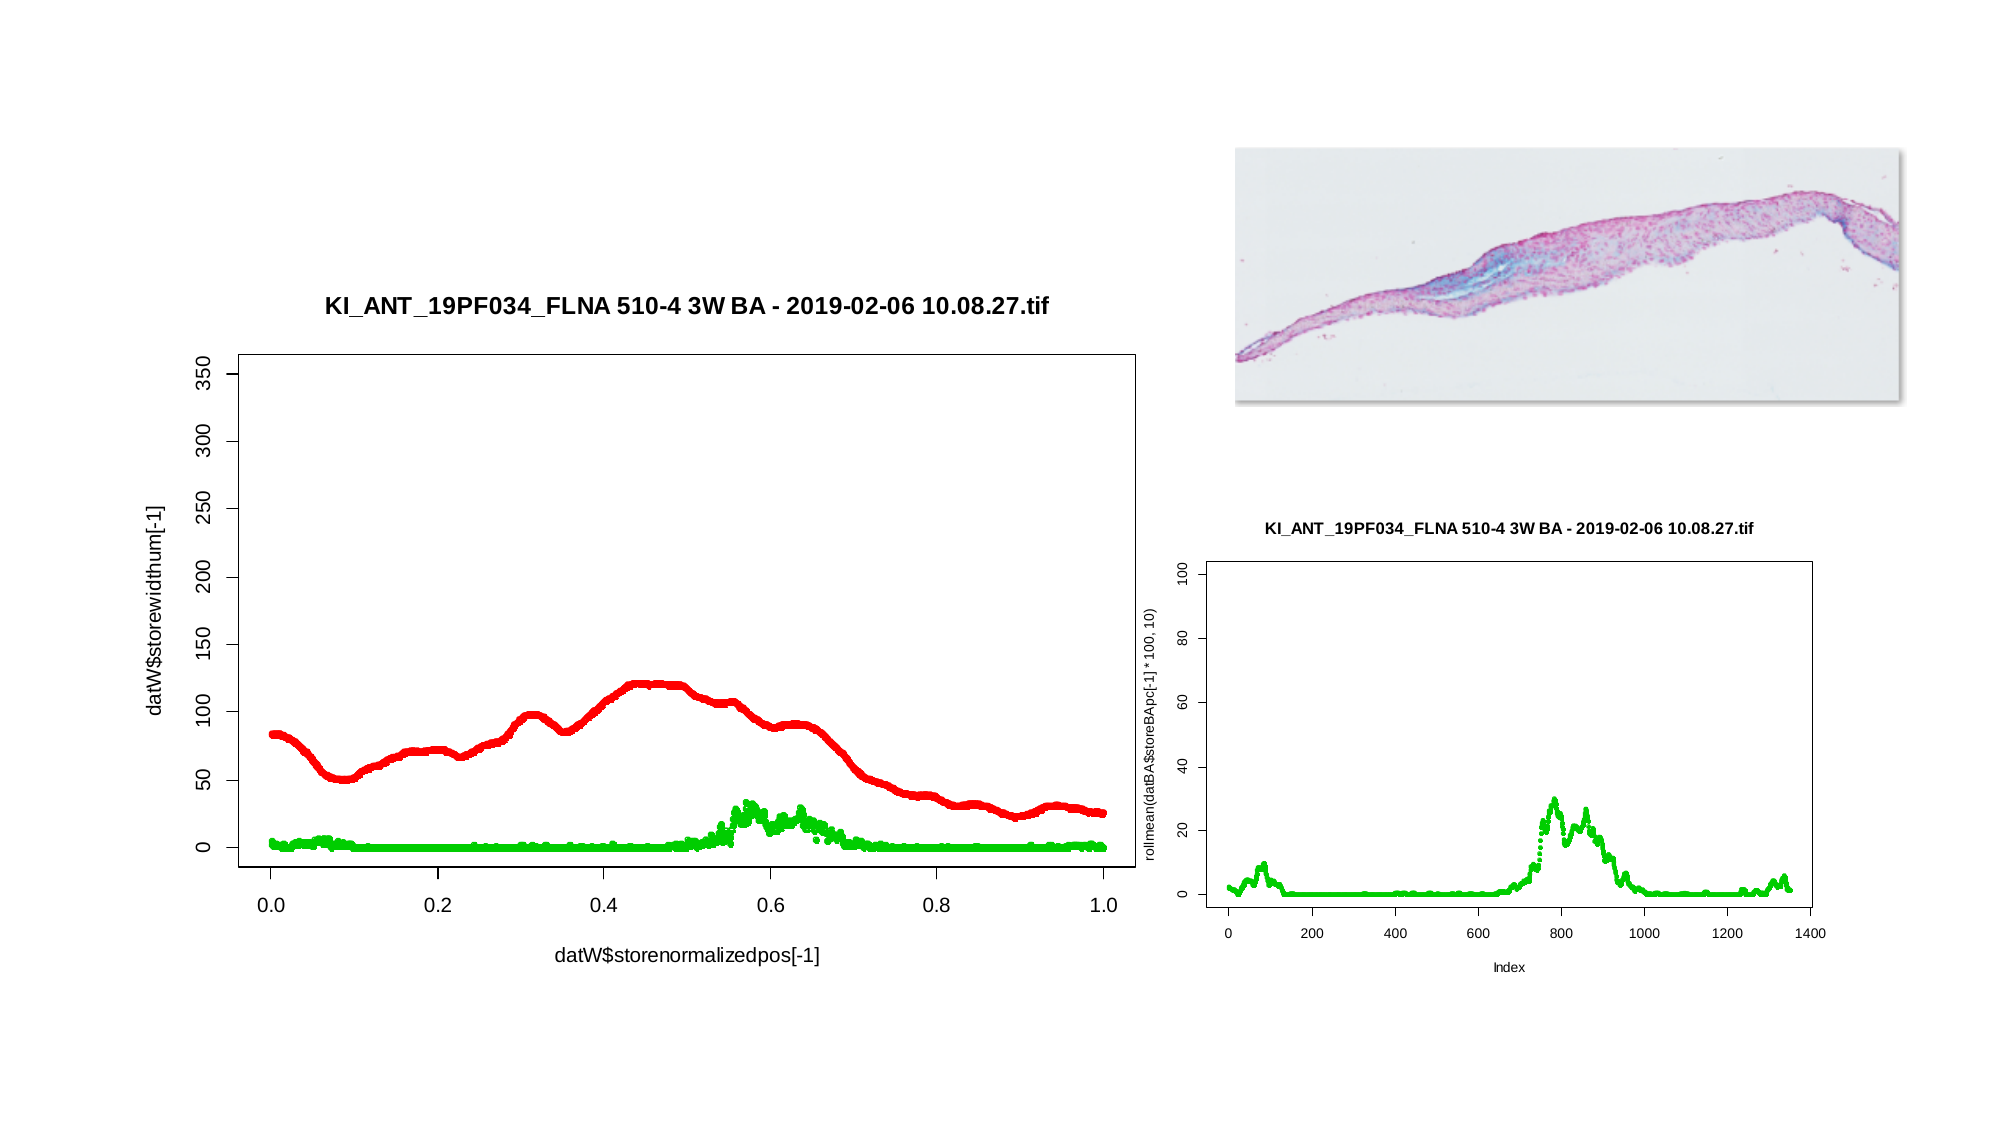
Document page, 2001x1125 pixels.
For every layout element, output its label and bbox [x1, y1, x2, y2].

picture [1235, 147, 1907, 407]
picture [137, 253, 1847, 993]
